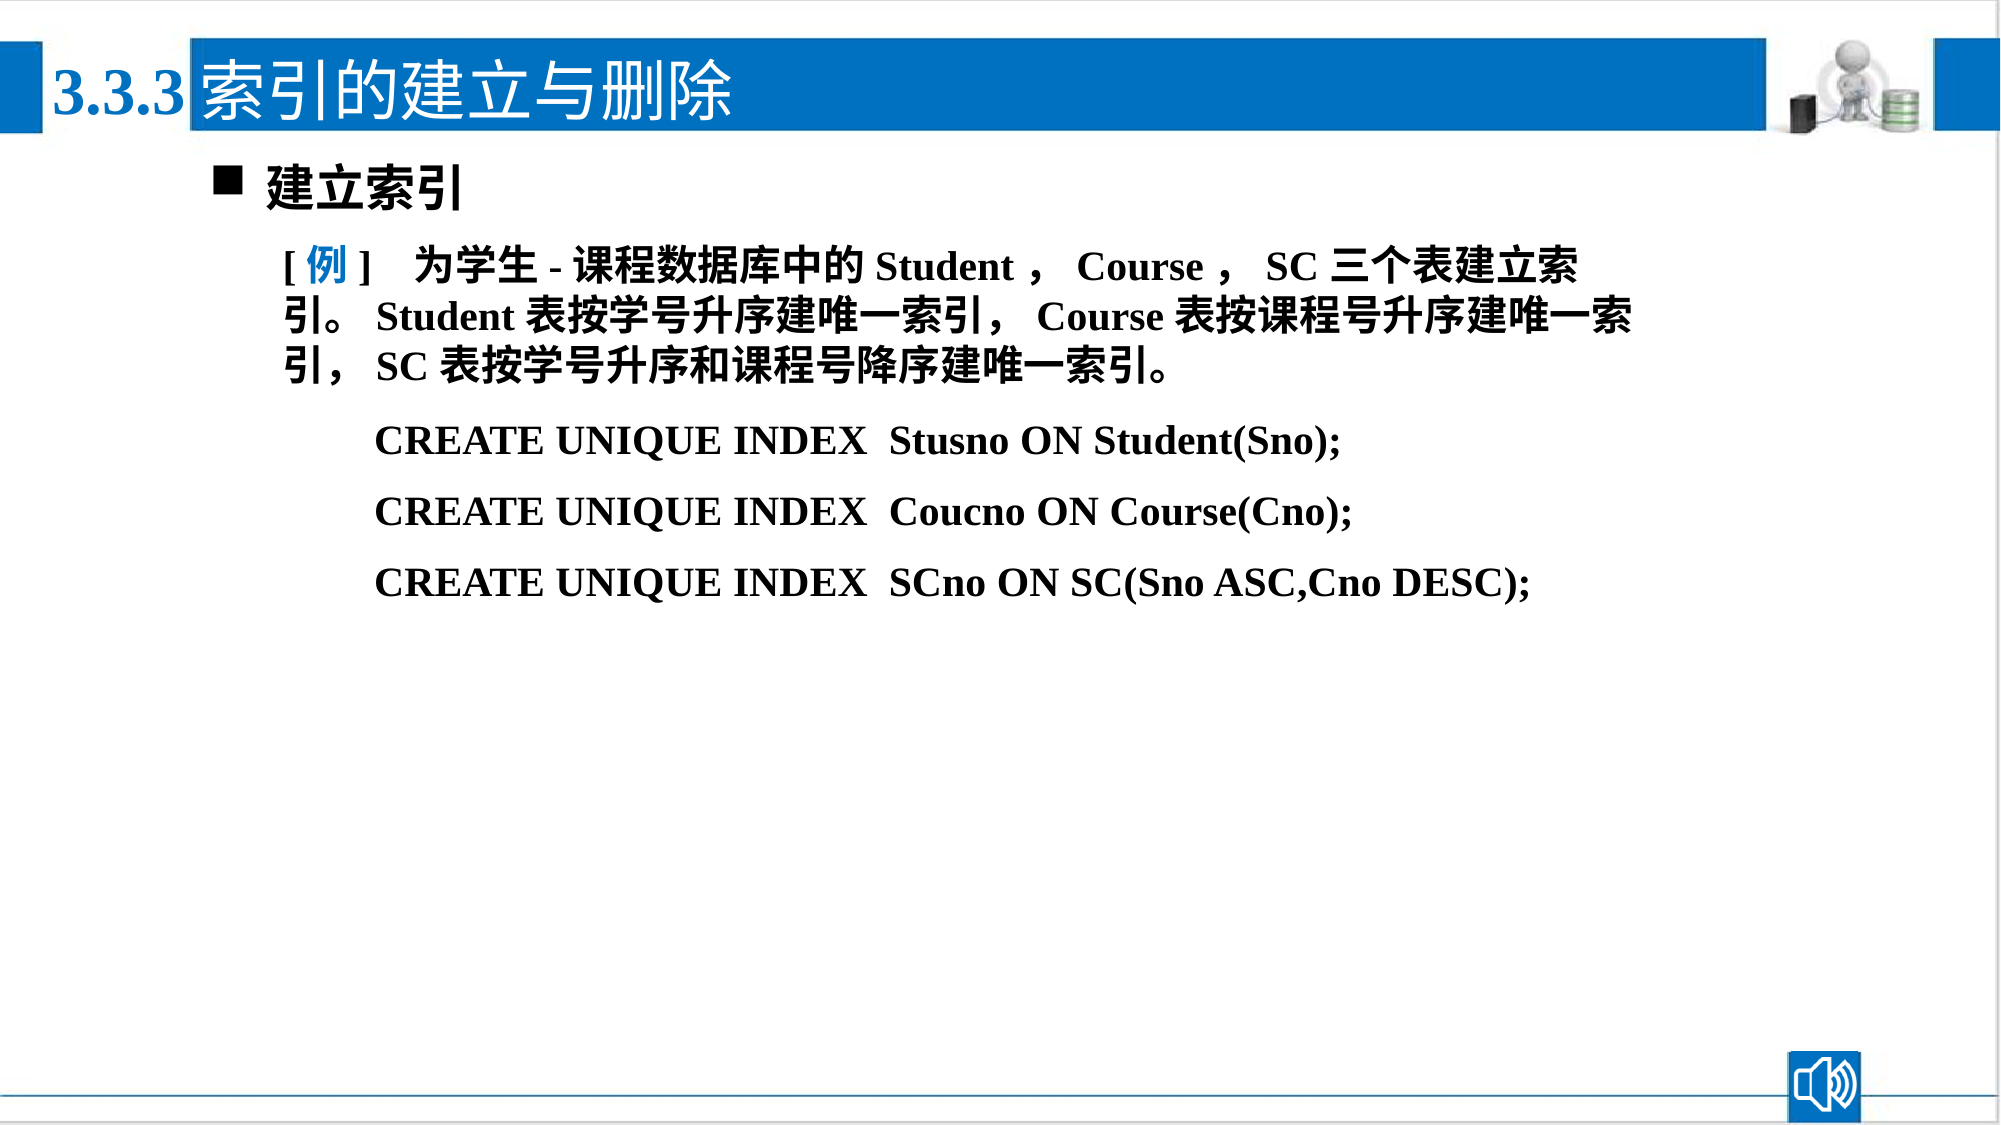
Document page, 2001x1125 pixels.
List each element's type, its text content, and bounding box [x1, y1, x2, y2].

picture [0, 0, 2001, 1125]
text_box CREATE UNIQUE INDEX Stusno ON Student(Sno); CREATE UNIQUE INDEX Coucno ON Course(Cno); CREATE UNIQUE INDEX SCno ON SC(Sno ASC,Cno DESC); [303, 405, 1827, 612]
text_box 3.3.3 [37, 40, 211, 136]
text_box 索引的建立与删除 [184, 41, 1048, 136]
text_box [例] 为学生-课程数据库中的Student，Course，SC三个表建立索引。Student表按学号升序建唯一索引，Course表按课程号升序建唯一索引，SC表按学号升序和课程号降序建唯一索引。 [267, 231, 1768, 397]
text_box 建立索引 [194, 148, 658, 224]
